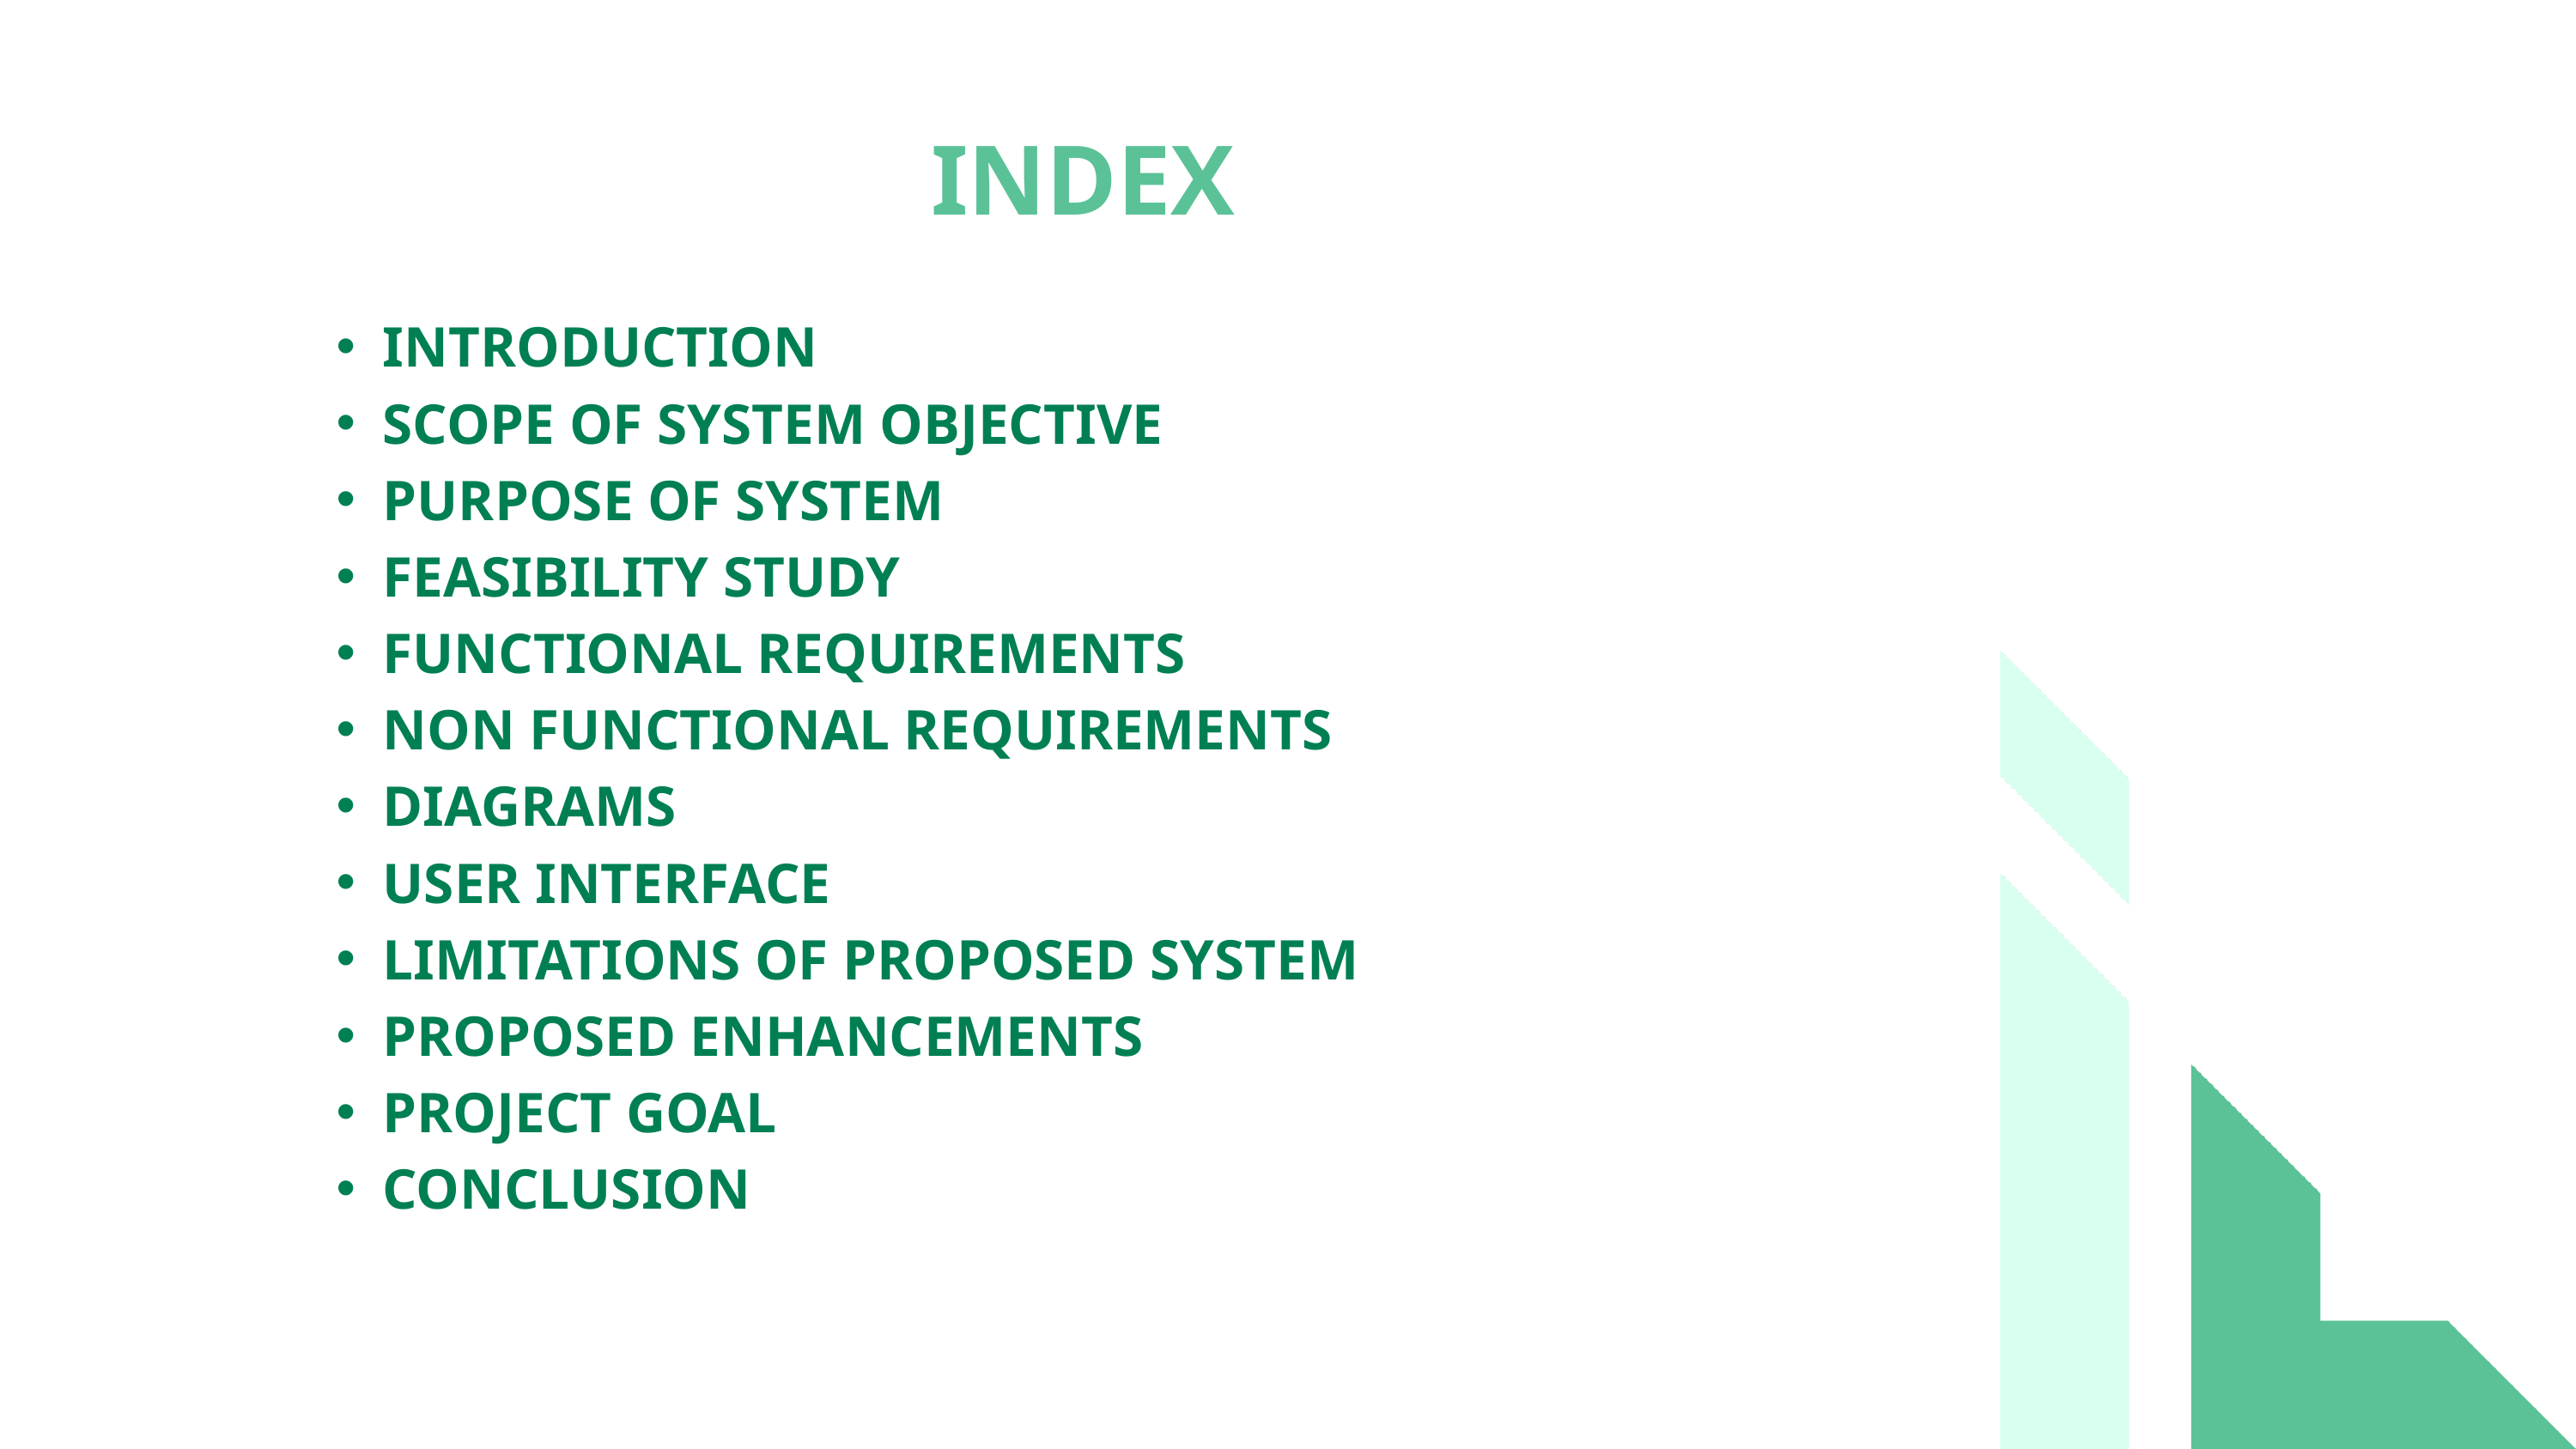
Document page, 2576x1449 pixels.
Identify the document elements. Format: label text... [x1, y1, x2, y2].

text_box [2000, 650, 2576, 1449]
text_box INTRODUCTION SCOPE OF SYSTEM OBJECTIVE PURPOSE OF SYSTEM FEASIBILITY STUDY FUNCTIONAL REQUIREMENTS NON FUNCTIONAL REQUIREMENTS DIAGRAMS USER INTERFACE LIMITATIONS OF PROPOSED SYSTEM PROPOSED ENHANCEMENTS PROJECT GOAL CONCLUSION [289, 301, 2576, 1221]
text_box INDEX [931, 137, 1935, 234]
